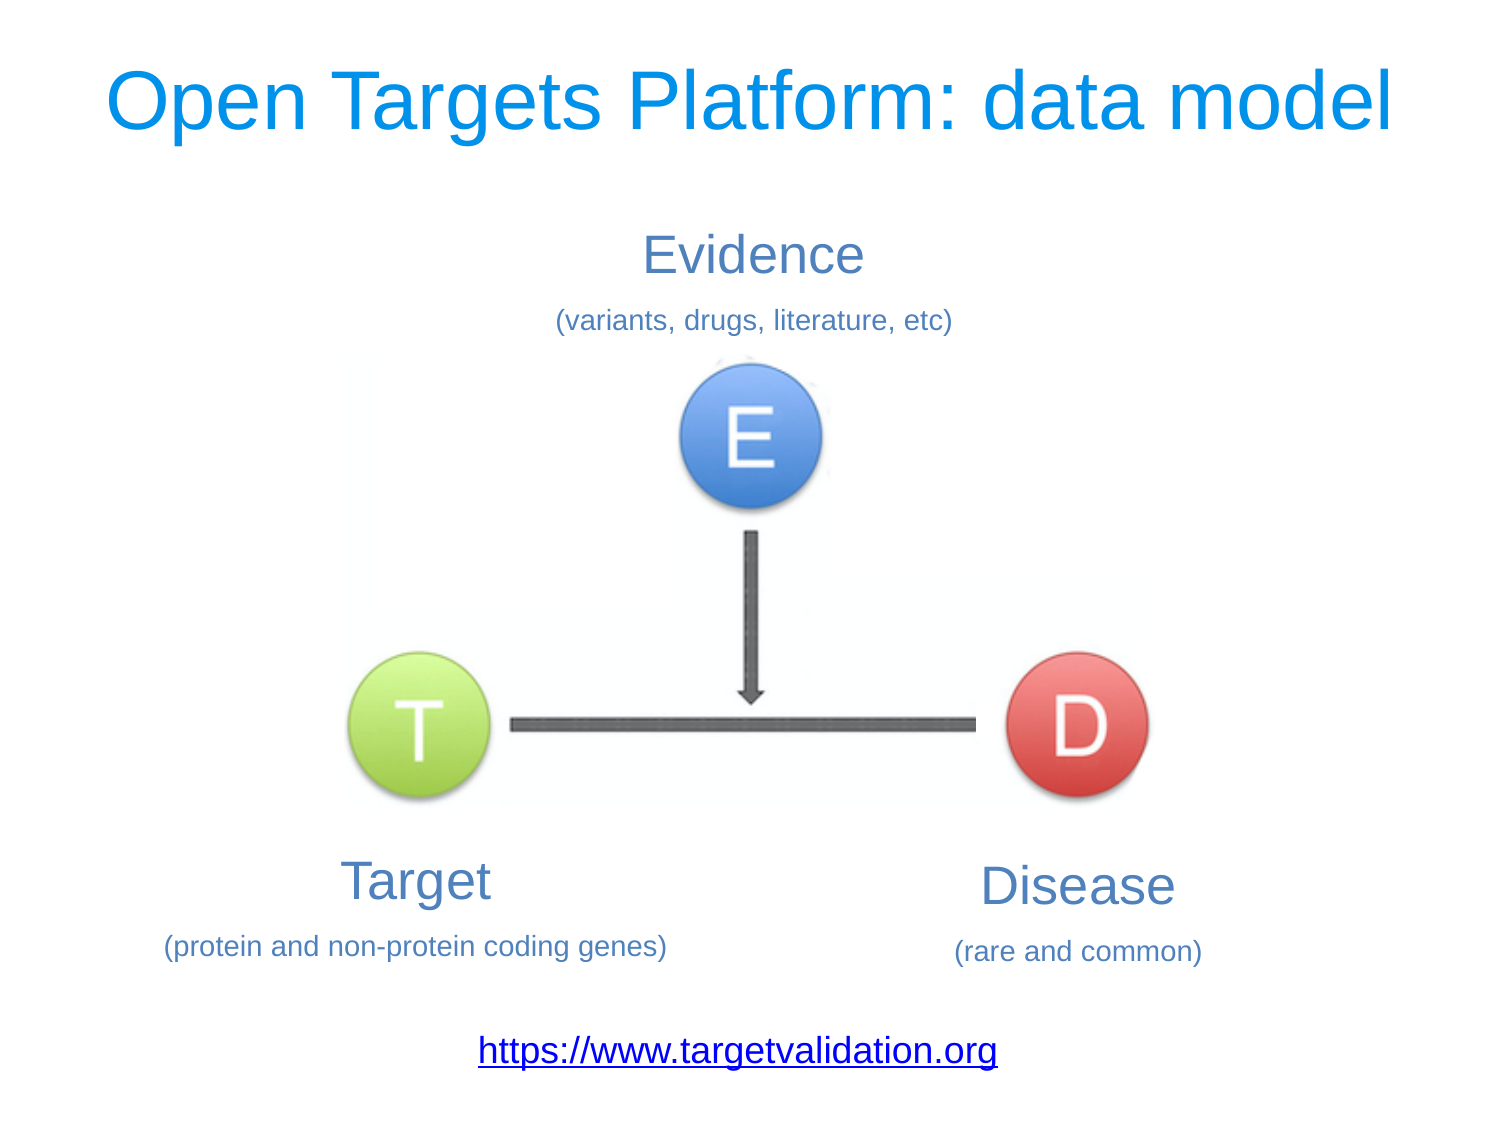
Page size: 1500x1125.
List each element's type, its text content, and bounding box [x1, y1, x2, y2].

text_box Target (protein and non-protein coding genes) [144, 805, 688, 914]
text_box Disease (rare and common) [935, 810, 1222, 919]
text_box Open Targets Platform: data model [0, 19, 1500, 154]
text_box Evidence (variants, drugs, literature, etc) [522, 179, 987, 288]
picture [343, 354, 1156, 809]
text_box https://www.targetvalidation.org [344, 1018, 1132, 1125]
